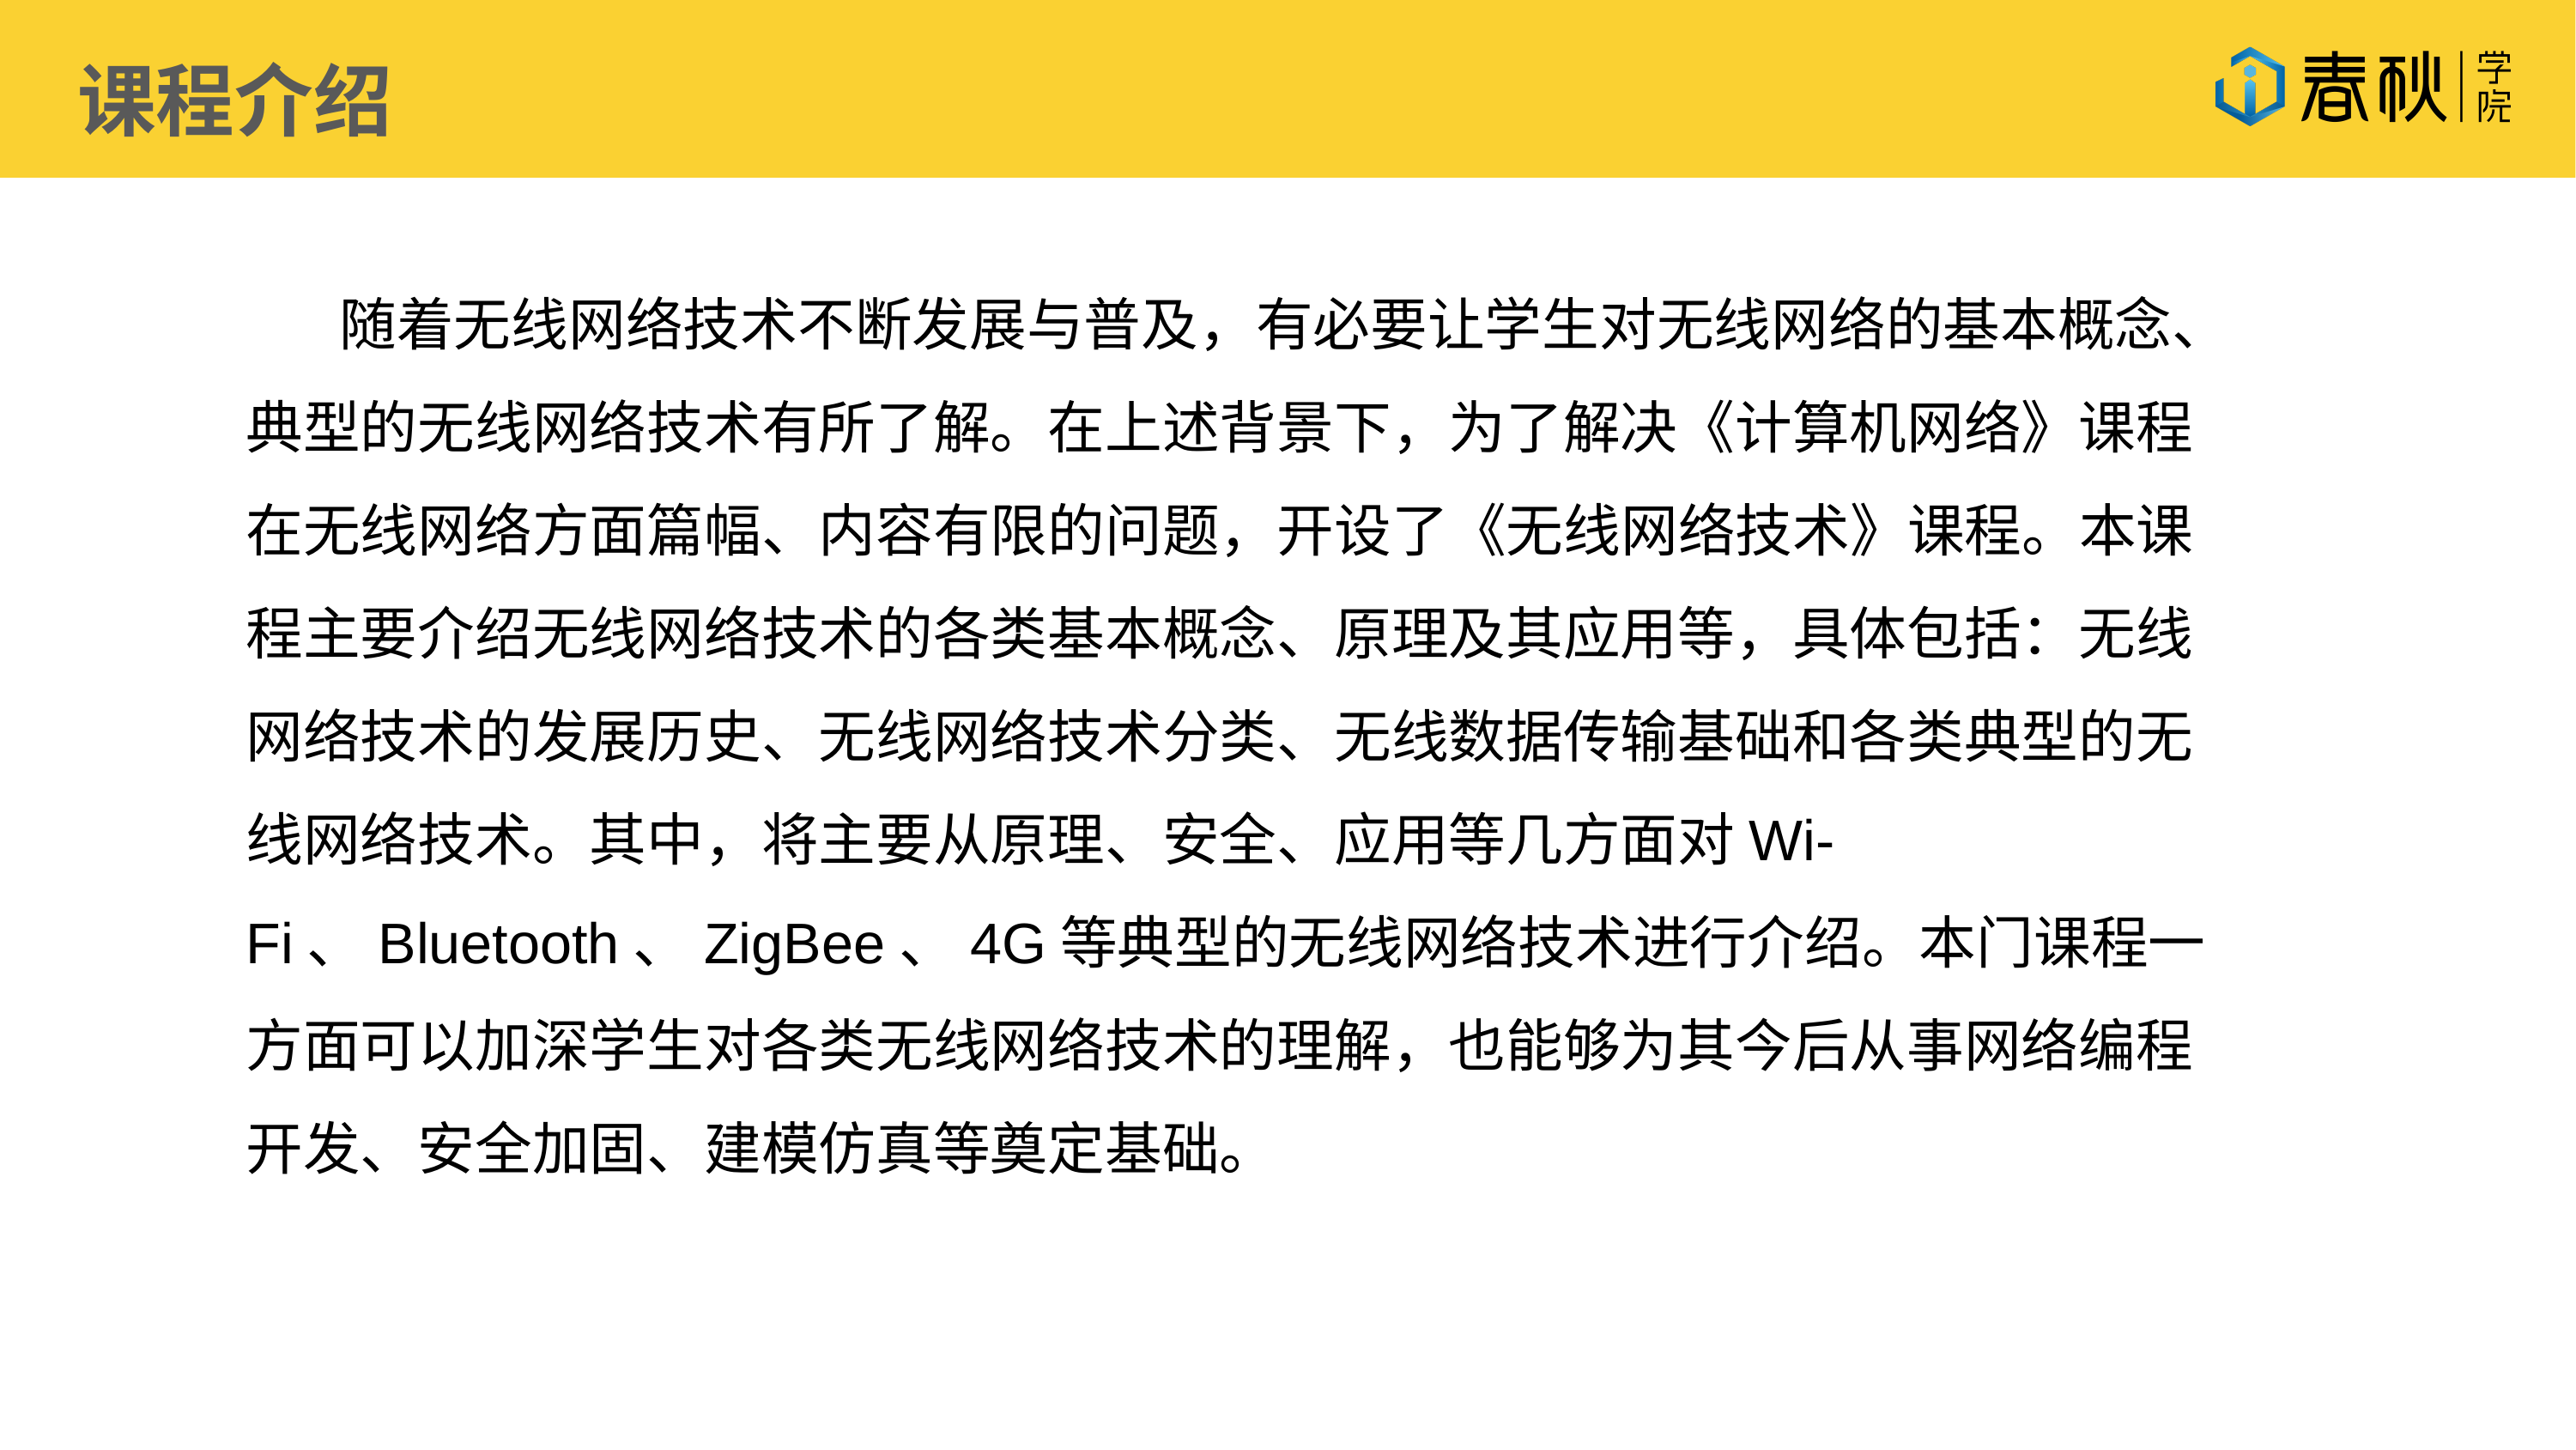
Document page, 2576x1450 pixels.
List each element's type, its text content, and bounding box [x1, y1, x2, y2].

list 课程介绍 [64, 45, 1112, 137]
text_box 随着无线网络技术不断发展与普及，有必要让学生对无线网络的基本概念、典型的无线网络技术有所了解。在上述背景下，为了解决《计算机网络》课程在无线网络方面篇幅、内容有限的问题，开设了《无线网络技术》课程。本课程主要介绍无线网络技术的各类基本概念、原理及其应用等，具体包括：无线网络技术的发展历史、无线网络技术分类、无线数据传输基础和各类典型的无线网络技术。其中，将主要从原理、安全、应用等几方面对Wi-Fi、Bluetooth、ZigBee、4G等典型的无线网络技术进行介绍。本门课程一方面可以加深学生对各类无线网络技术的理解，也能够为其今后从事网络编程开发、安全加固、建模仿真等奠定基础。 [233, 247, 2246, 1188]
picture [0, 0, 2576, 263]
